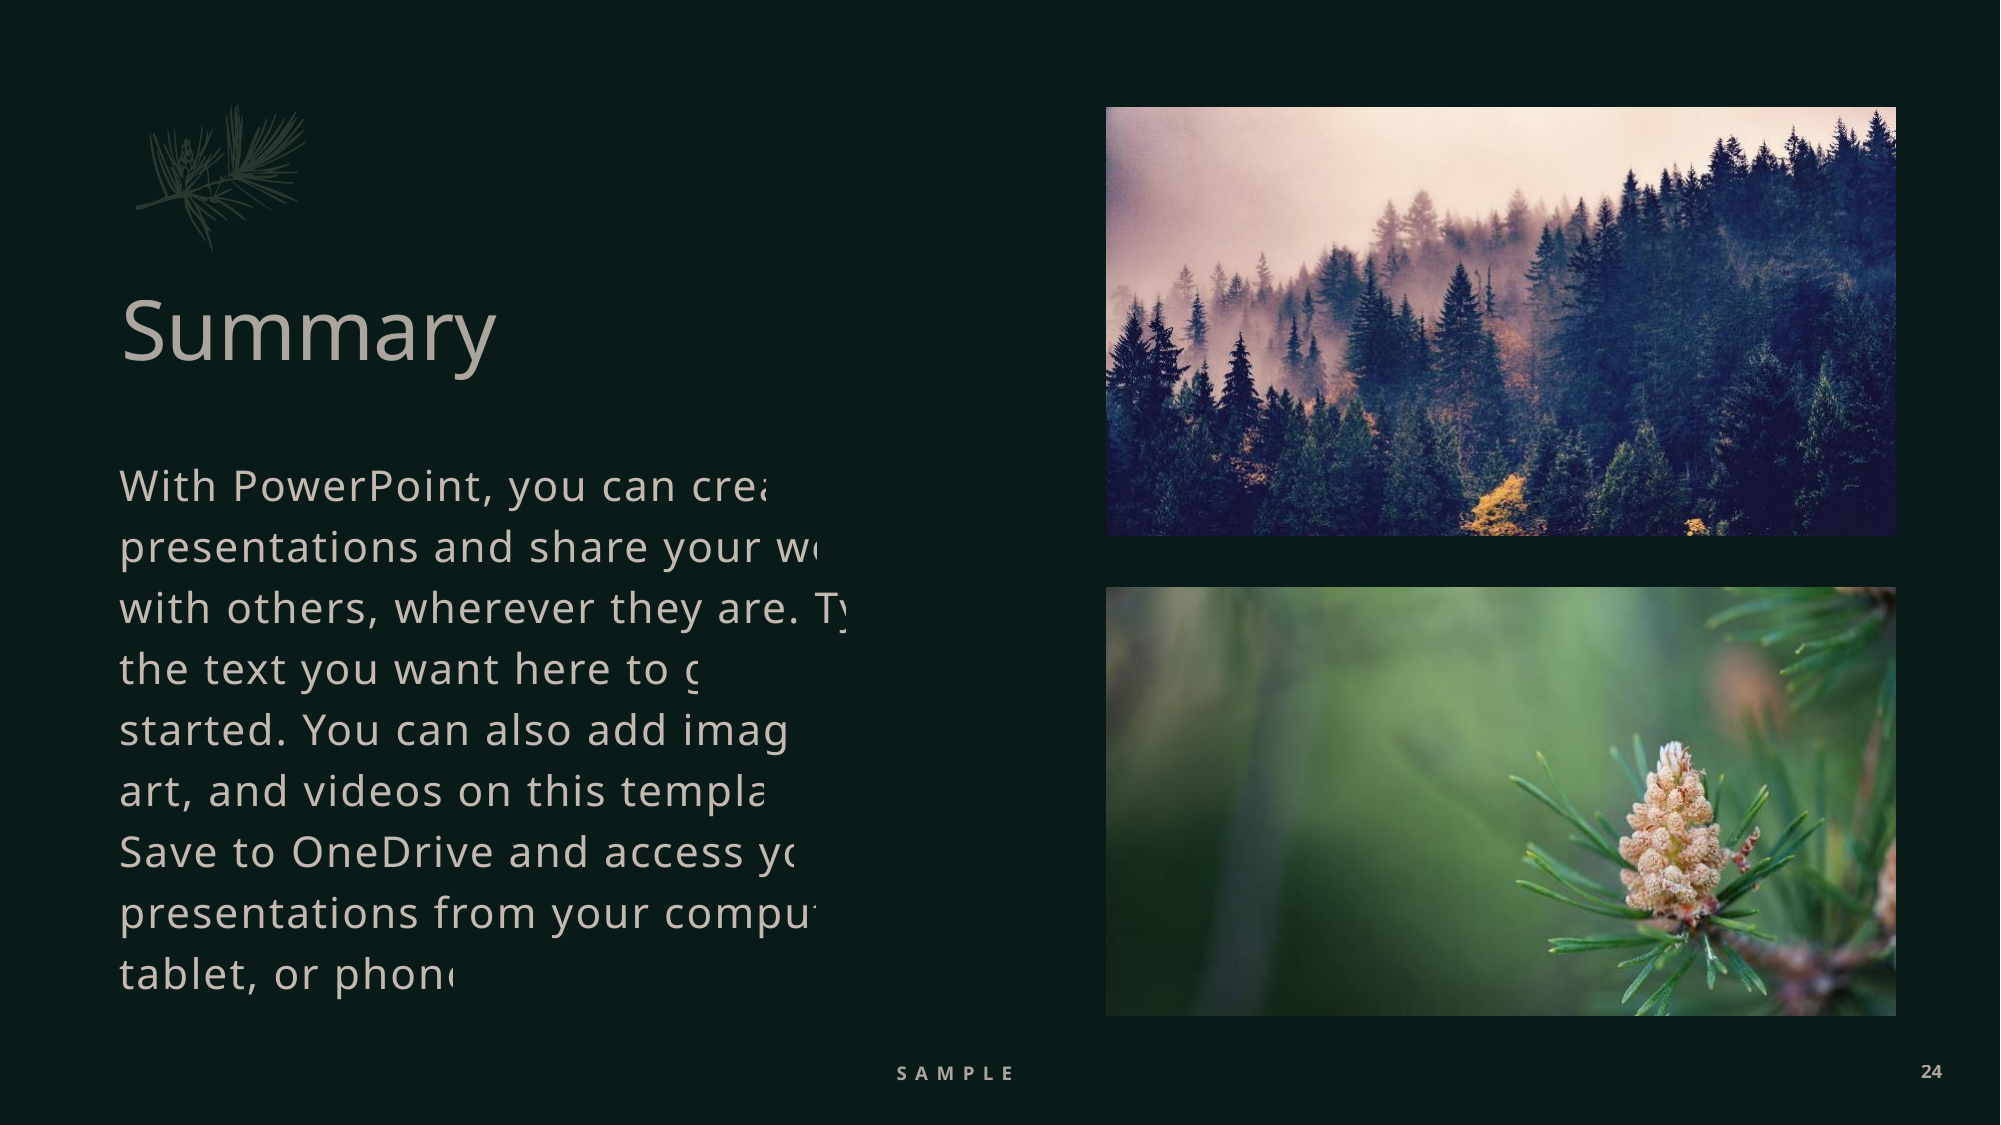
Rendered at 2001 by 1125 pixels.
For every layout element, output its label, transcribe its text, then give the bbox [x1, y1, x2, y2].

picture [1106, 587, 1896, 1016]
list With PowerPoint, you can create presentations and share your work with others, wherever they are. Type the text you want here to get started. You can also add images, art, and videos on this template. Save to OneDrive and access your presentations from your computer, tablet, or phone. [104, 440, 944, 1017]
slide_number 24 [1725, 1042, 1958, 1103]
title Summary [106, 225, 1000, 430]
footer Sample Text [587, 1042, 1413, 1103]
picture [1106, 107, 1896, 536]
